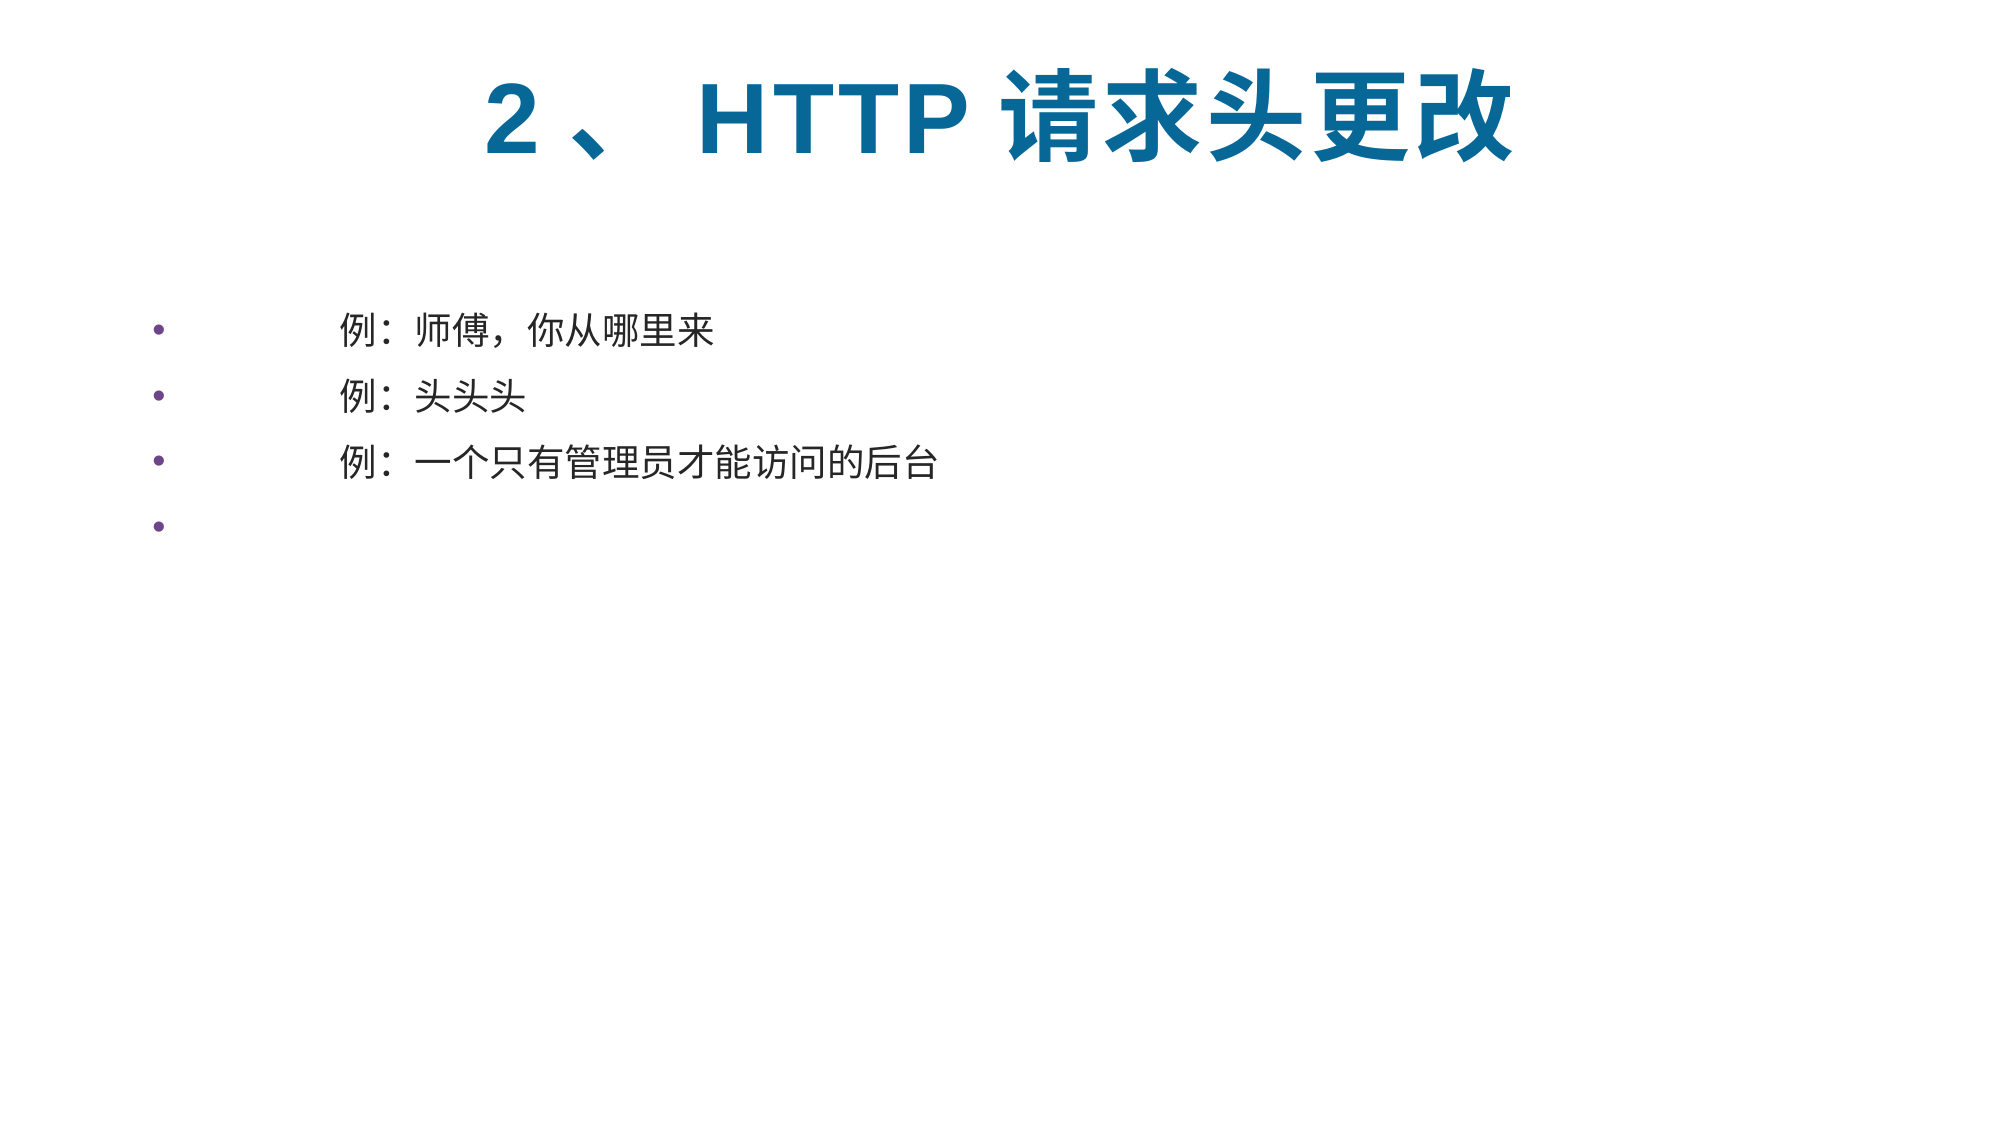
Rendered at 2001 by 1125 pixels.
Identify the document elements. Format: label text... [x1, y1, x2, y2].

list 例：师傅，你从哪里来 例：头头头 例：一个只有管理员才能访问的后台 [137, 299, 1863, 1014]
title 2、http请求头更改 [137, 59, 1863, 278]
